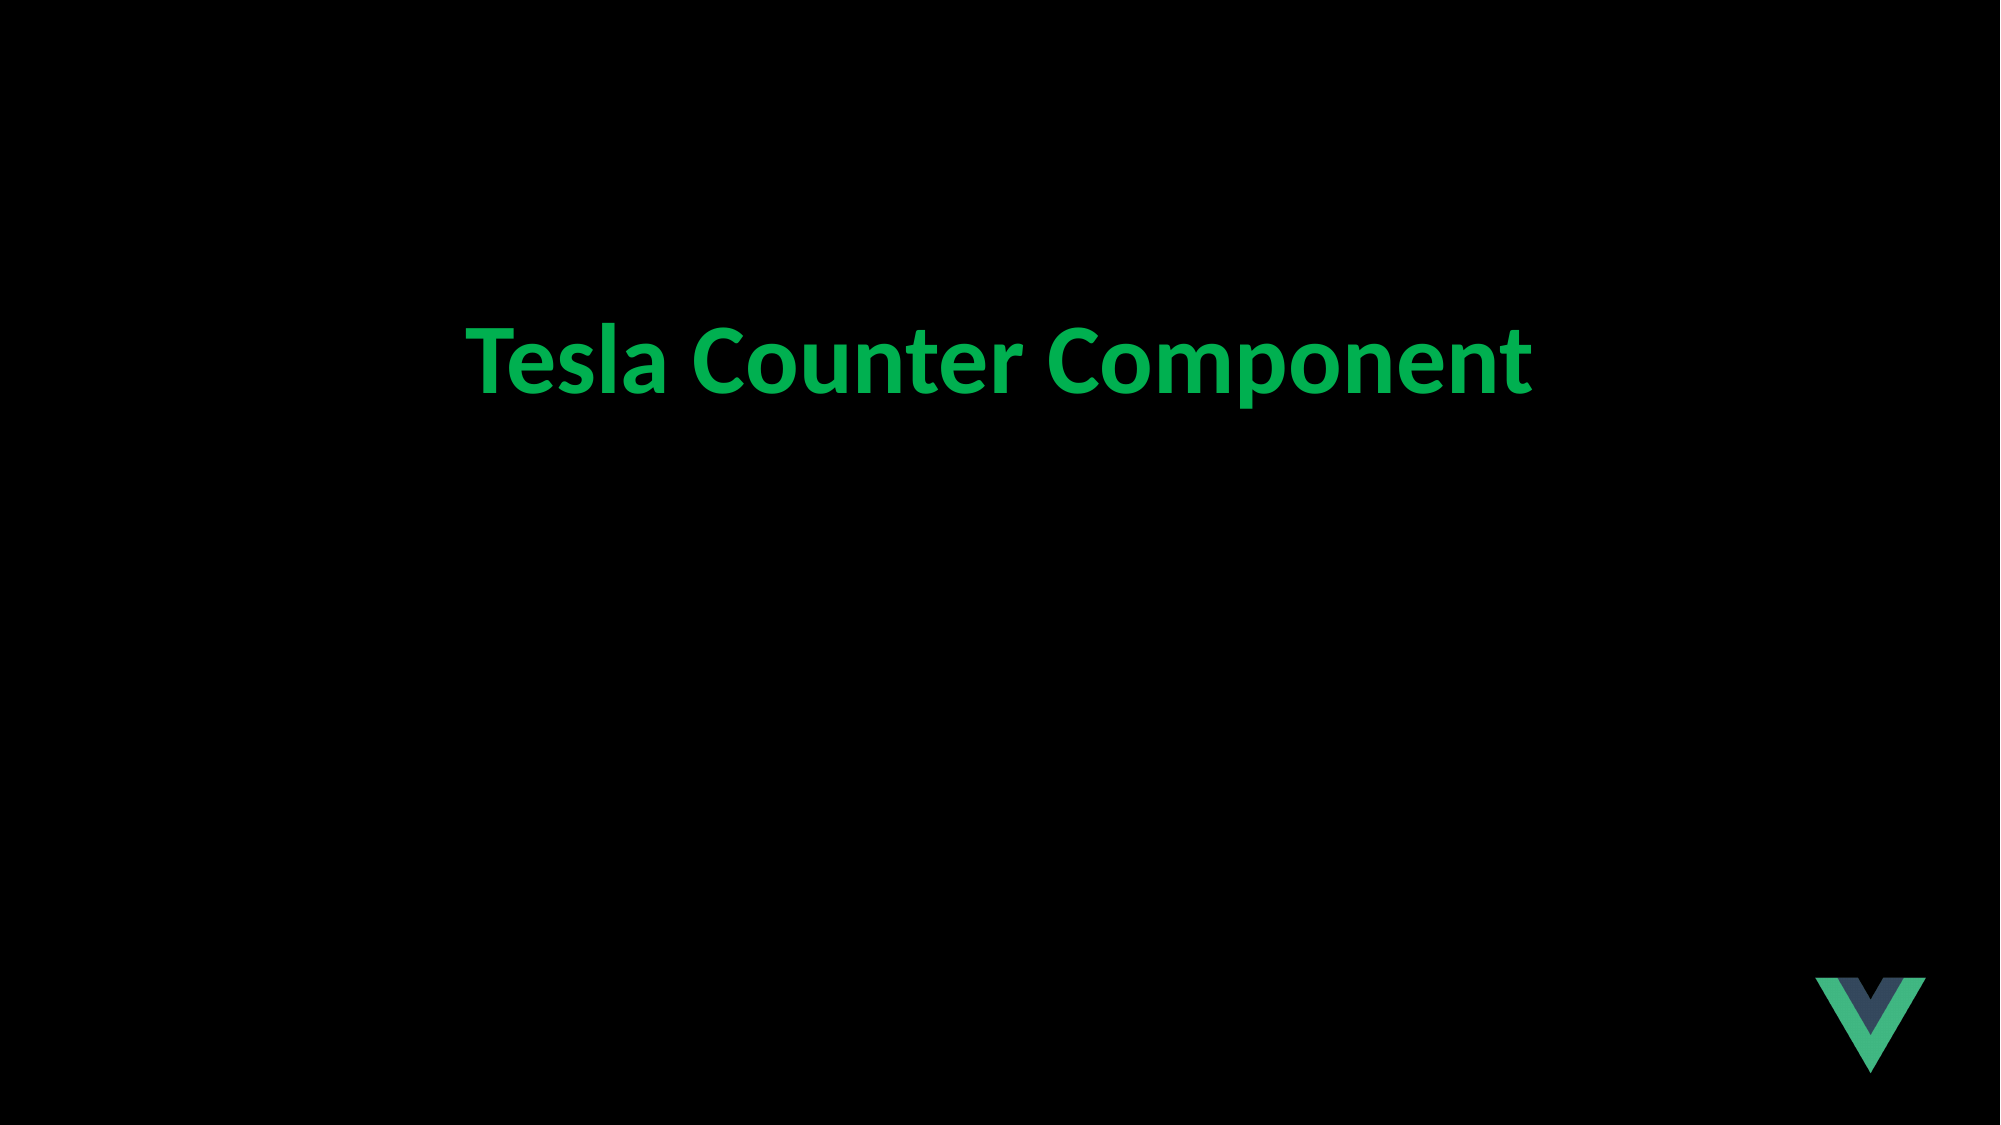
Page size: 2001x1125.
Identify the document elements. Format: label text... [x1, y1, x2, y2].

picture [1815, 970, 1926, 1081]
list Tesla Counter Component [137, 299, 1863, 1014]
